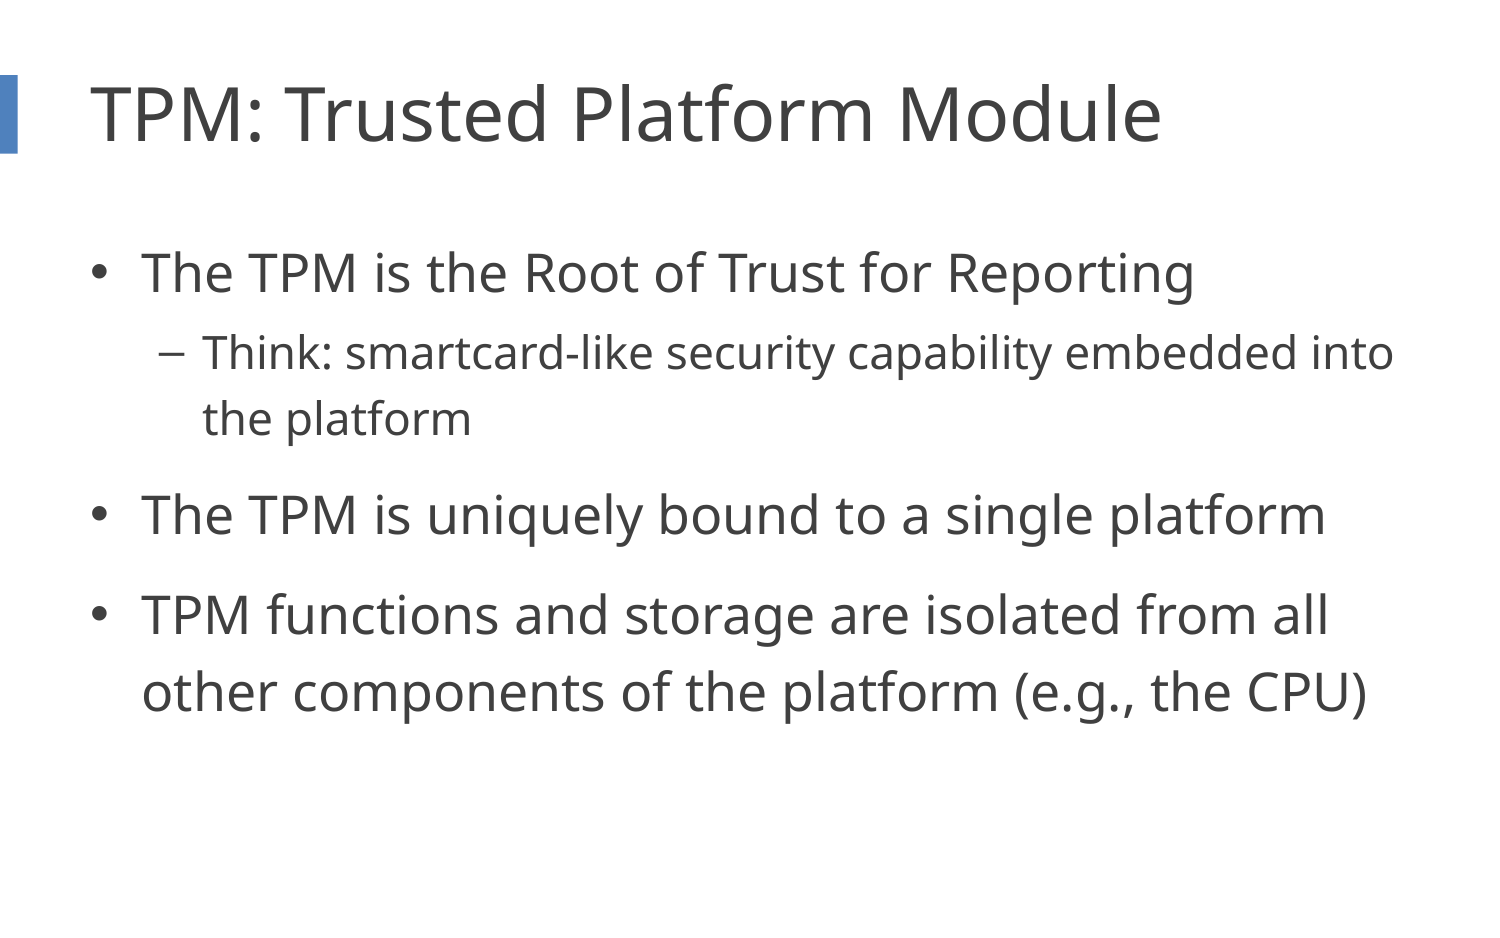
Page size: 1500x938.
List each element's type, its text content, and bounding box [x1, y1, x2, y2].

list The TPM is the Root of Trust for Reporting Think: smartcard-like security capability embedded into the platform The TPM is uniquely bound to a single platform TPM functions and storage are isolated from all other components of the platform (e.g., the CPU) [75, 218, 1425, 838]
title TPM: Trusted Platform Module [75, 37, 1425, 186]
